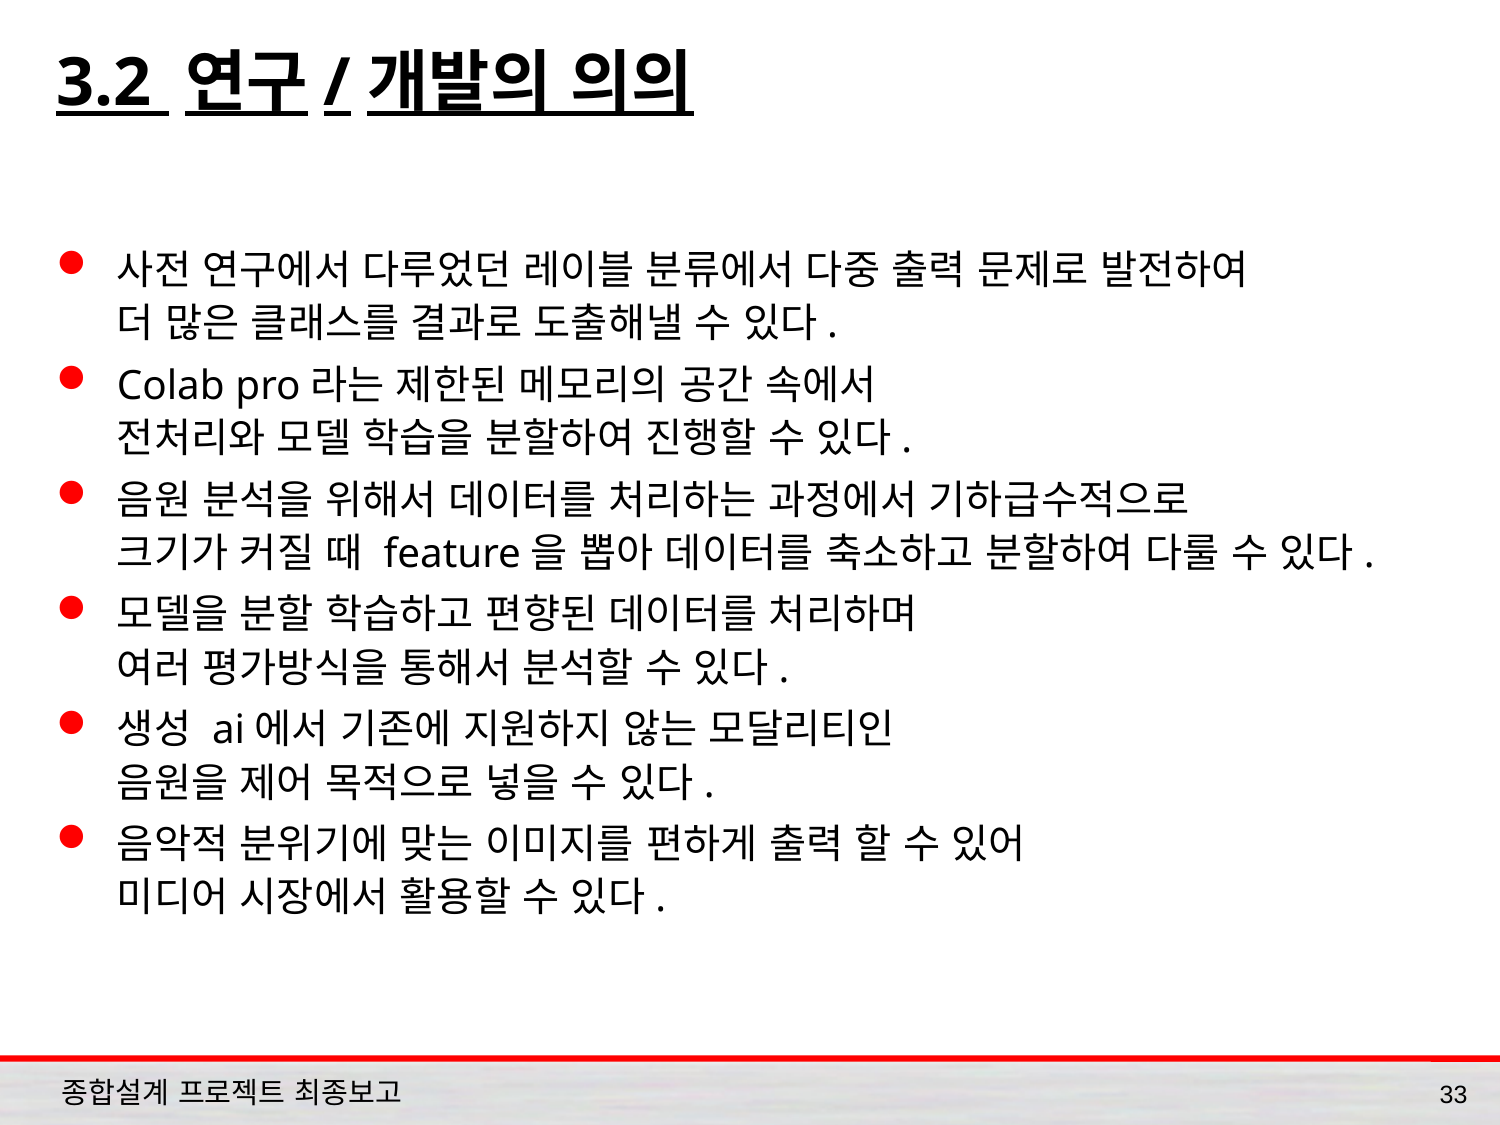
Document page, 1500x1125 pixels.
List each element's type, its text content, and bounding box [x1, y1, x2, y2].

list 사전 연구에서 다루었던 레이블 분류에서 다중 출력 문제로 발전하여 더 많은 클래스를 결과로 도출해낼 수 있다. Colab pro라는 제한된 메모리의 공간 속에서 전처리와 모델 학습을 분할하여 진행할 수 있다. 음원 분석을 위해서 데이터를 처리하는 과정에서 기하급수적으로 크기가 커질 때 feature을 뽑아 데이터를 축소하고 분할하여 다룰 수 있다. 모델을 분할 학습하고 편향된 데이터를 처리하며 여러 평가방식을 통해서 분석할 수 있다. 생성 ai에서 기존에 지원하지 않는 모달리티인 음원을 제어 목적으로 넣을 수 있다. 음악적 분위기에 맞는 이미지를 편하게 출력 할 수 있어 미디어 시장에서 활용할 수 있다. [41, 231, 1477, 929]
picture [0, 1062, 1500, 1125]
title 3.2 연구/개발의 의의 [41, 32, 1459, 126]
